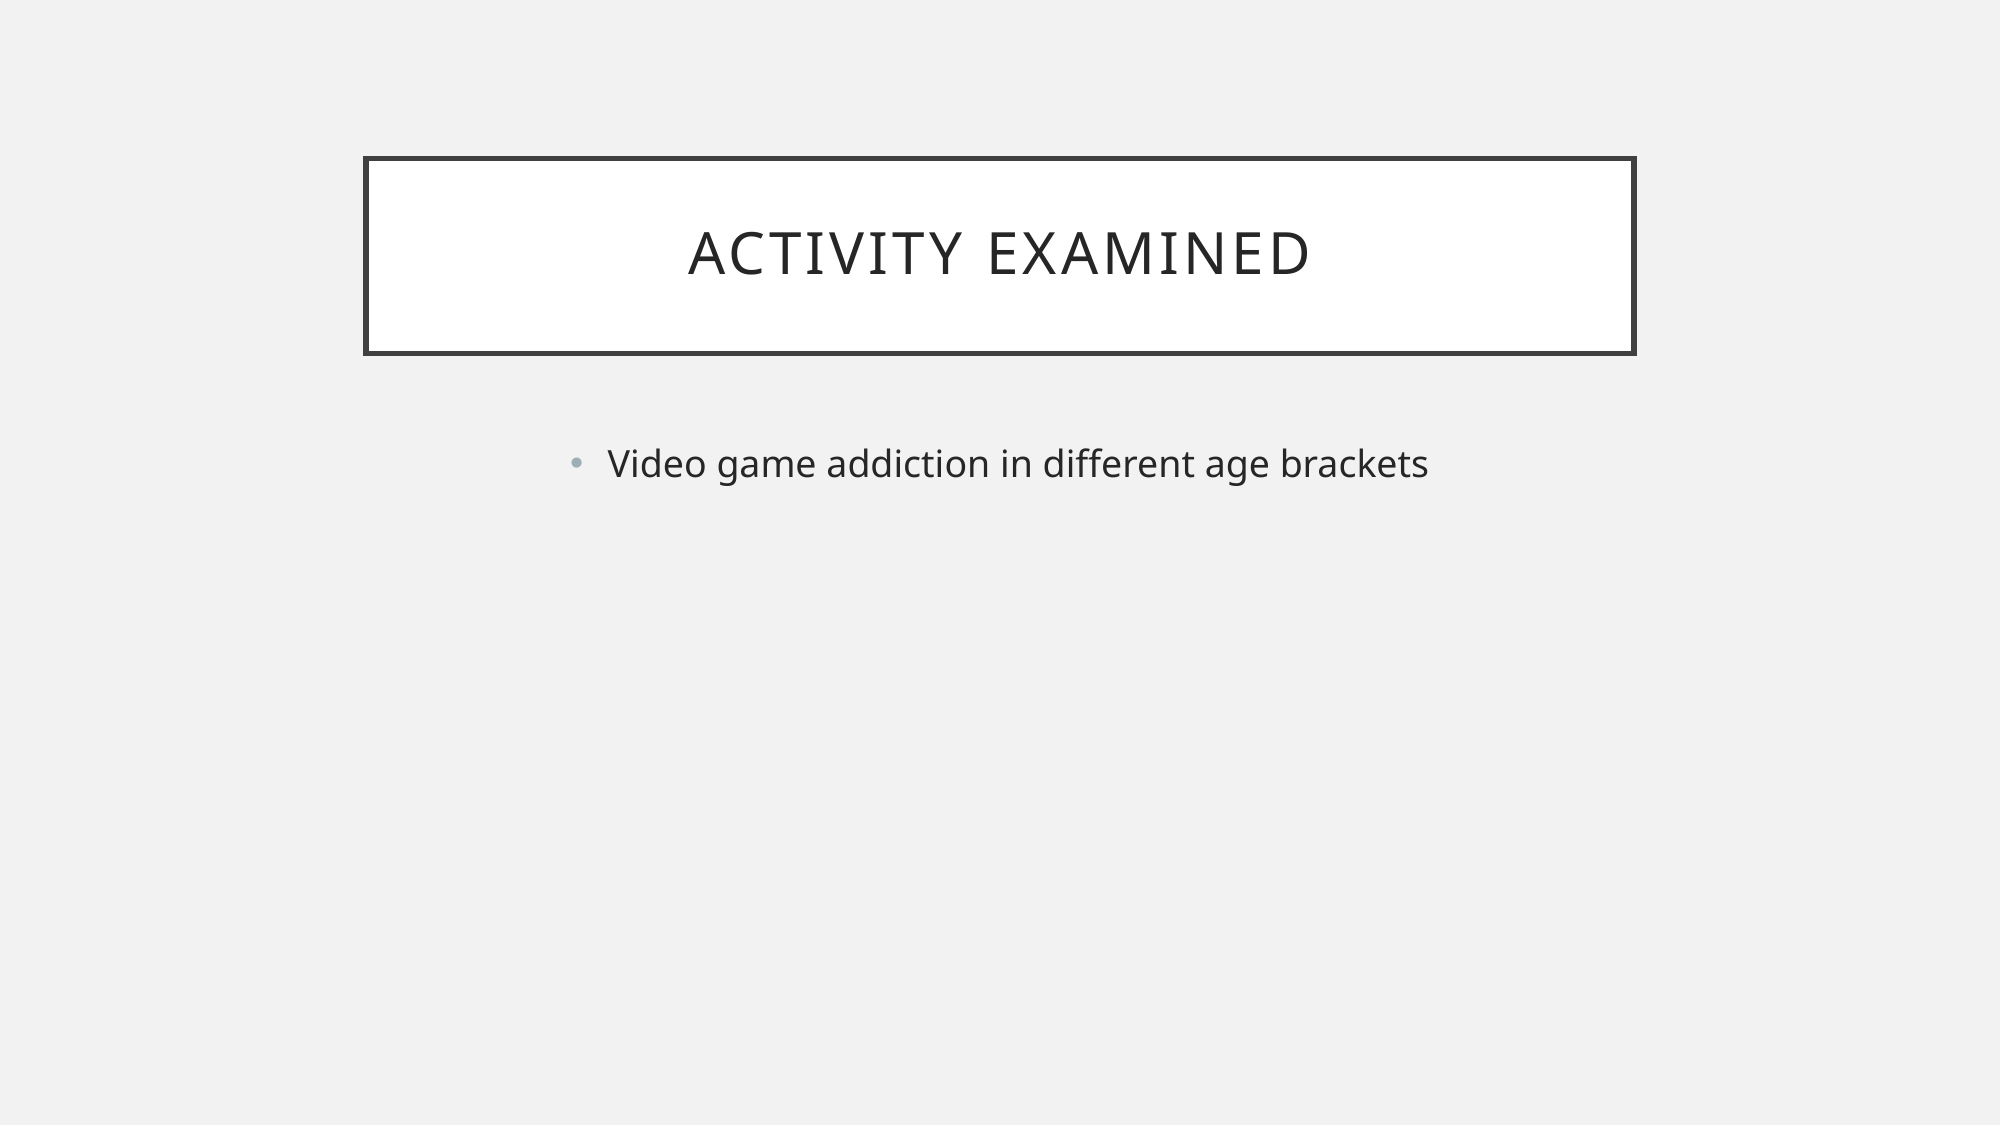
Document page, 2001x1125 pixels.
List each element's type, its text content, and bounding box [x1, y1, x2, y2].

title Activity examined [363, 156, 1637, 356]
list Video game addiction in different age brackets [366, 432, 1634, 942]
